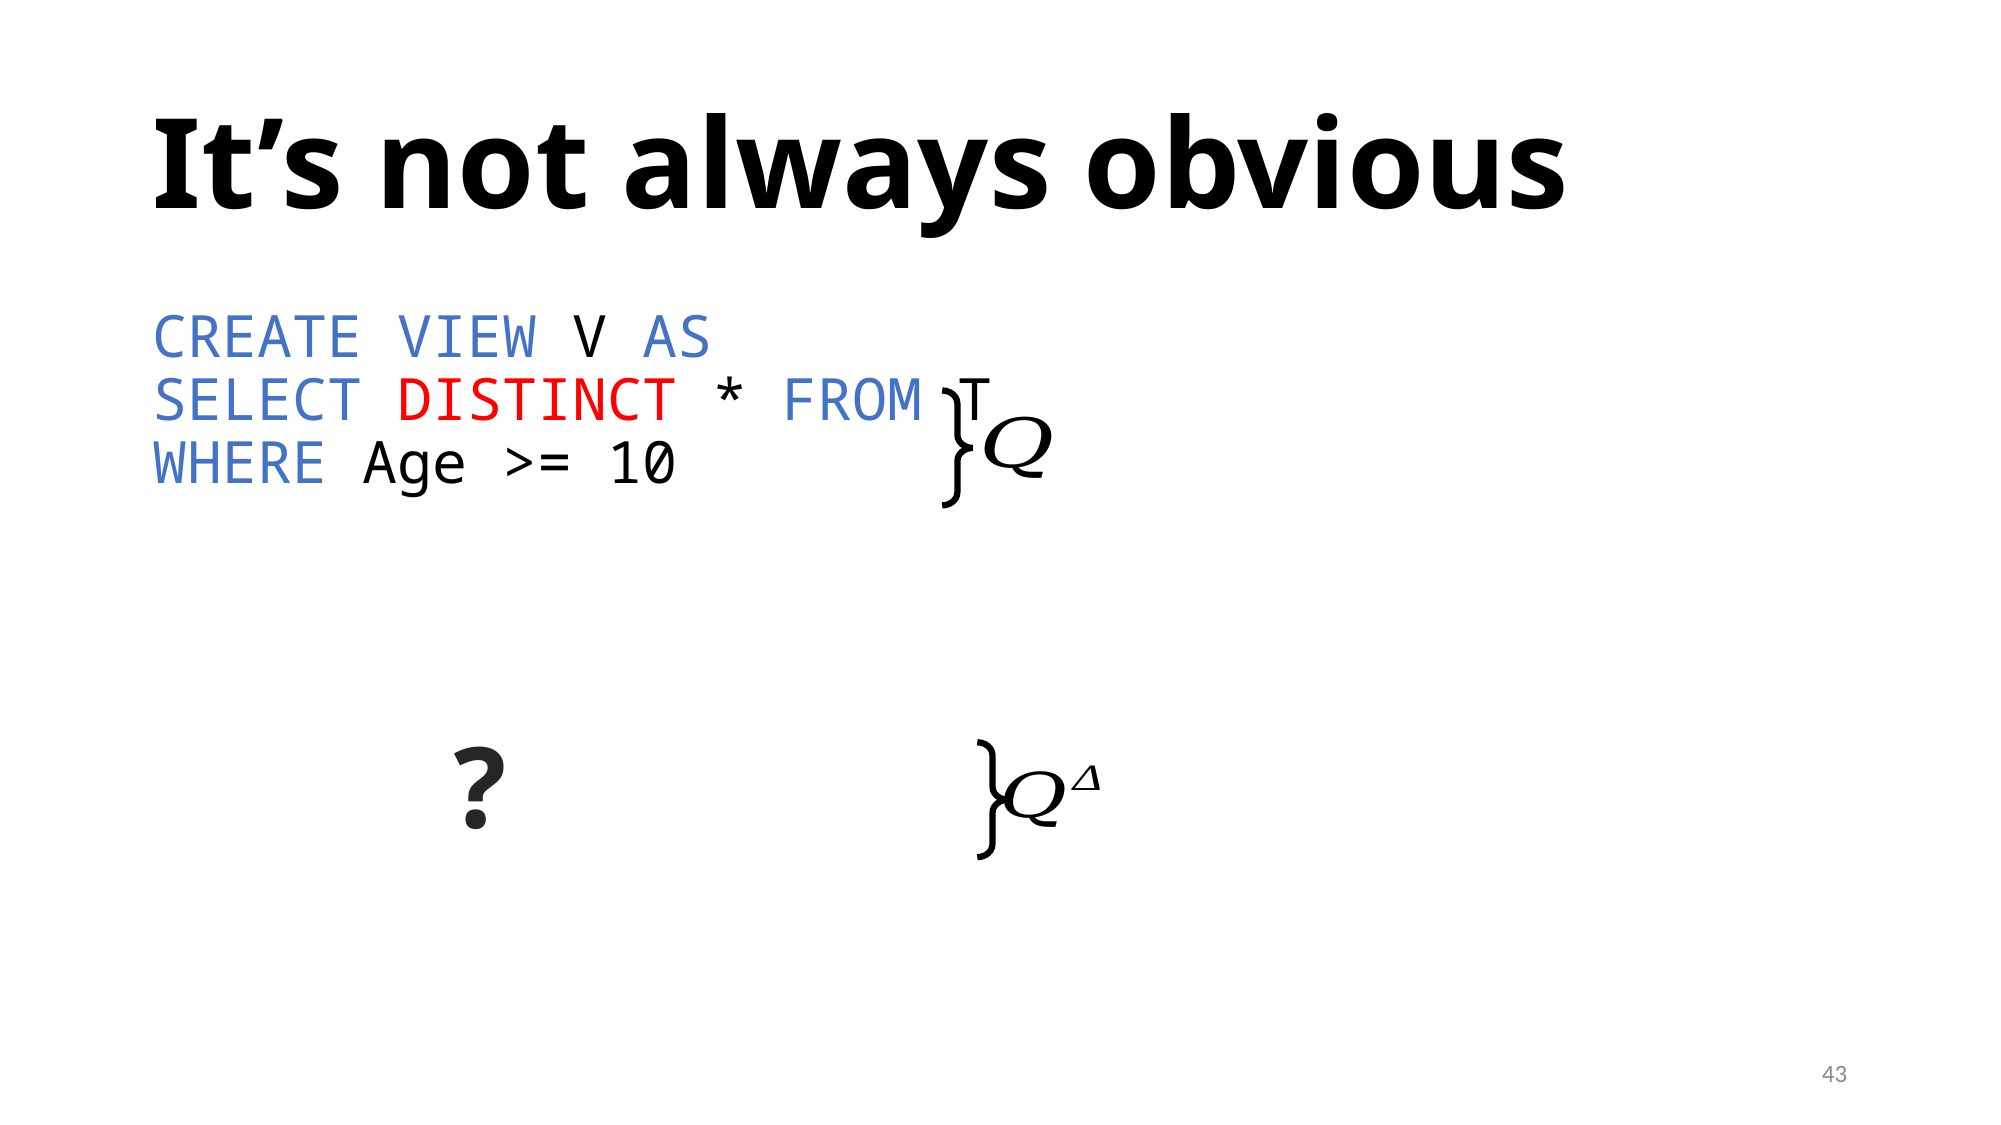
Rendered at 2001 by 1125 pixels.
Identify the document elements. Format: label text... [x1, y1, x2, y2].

title It’s not always obvious [137, 59, 1863, 278]
list CREATE VIEW V AS SELECT DISTINCT * FROM T WHERE Age >= 10 [137, 299, 1863, 1014]
text_box [942, 389, 973, 506]
text_box ? [430, 708, 528, 859]
text_box [977, 741, 1008, 858]
slide_number 43 [1798, 1042, 1863, 1103]
